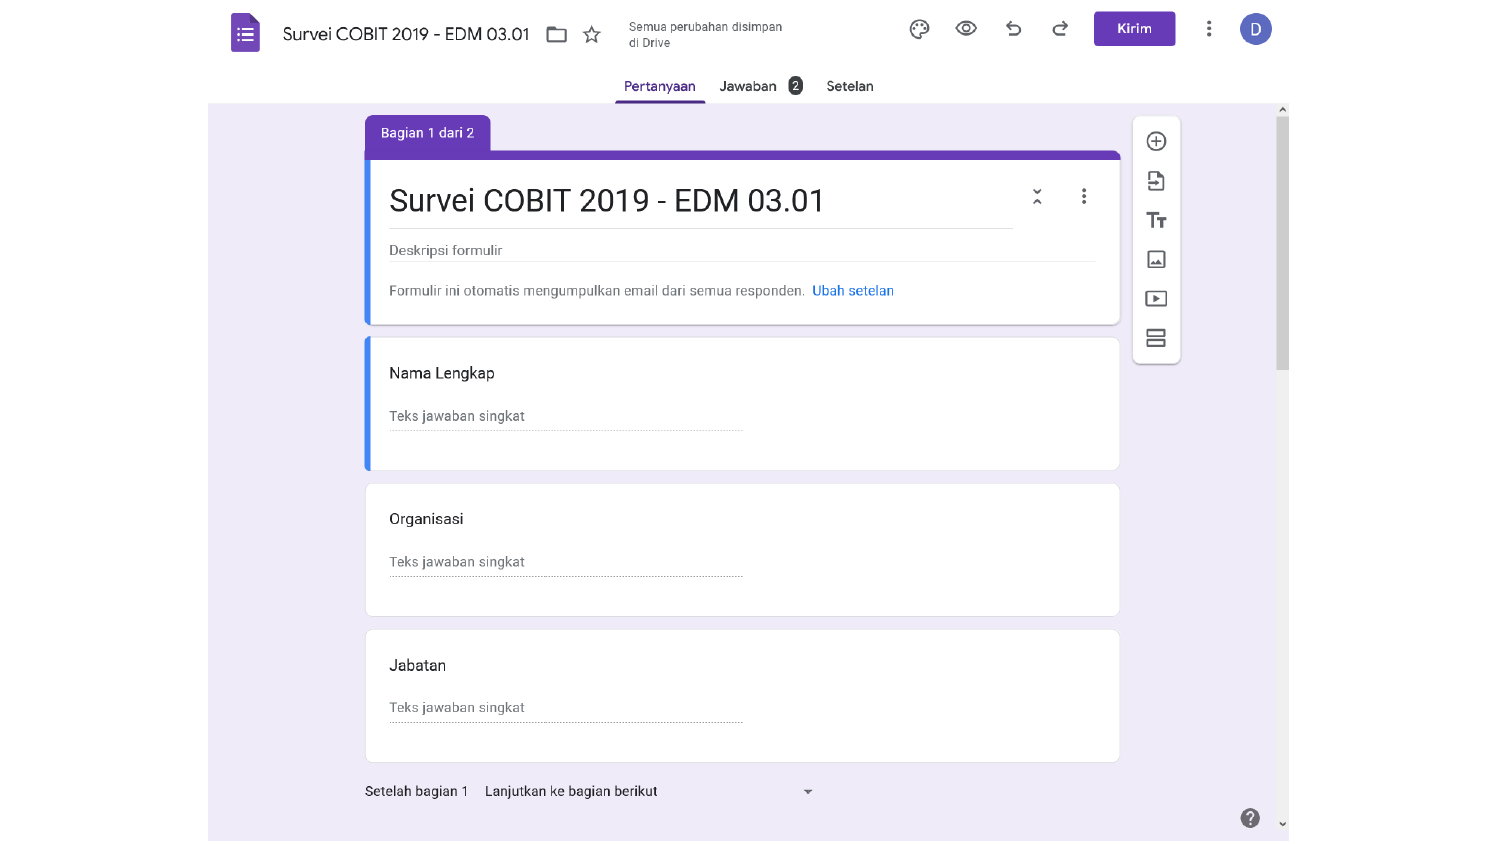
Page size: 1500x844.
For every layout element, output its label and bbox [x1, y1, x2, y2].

picture [207, 0, 1292, 844]
